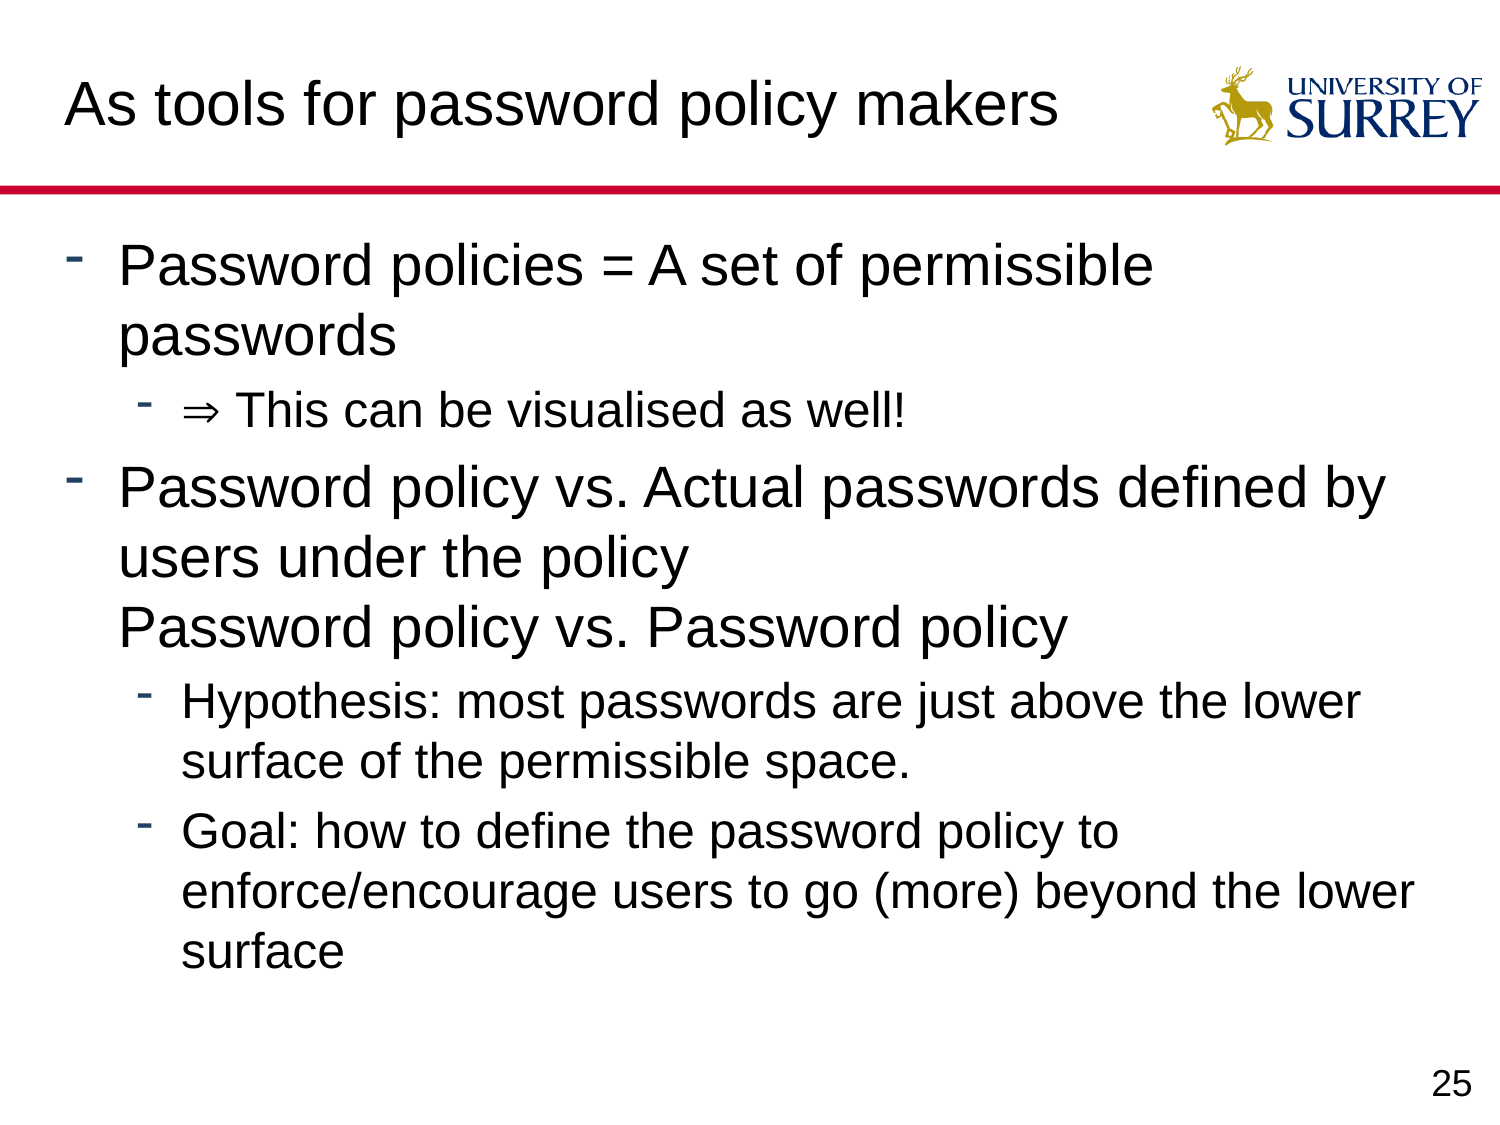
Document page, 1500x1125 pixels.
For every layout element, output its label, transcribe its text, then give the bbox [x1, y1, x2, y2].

picture [1212, 66, 1482, 146]
list Password policies = A set of permissible passwords  This can be visualised as well! Password policy vs. Actual passwords defined by users under the policy Password policy vs. Password policy Hypothesis: most passwords are just above the lower surface of the permissible space. Goal: how to define the password policy to enforce/encourage users to go (more) beyond the lower surface [50, 220, 1450, 1000]
title As tools for password policy makers [50, 31, 1200, 169]
